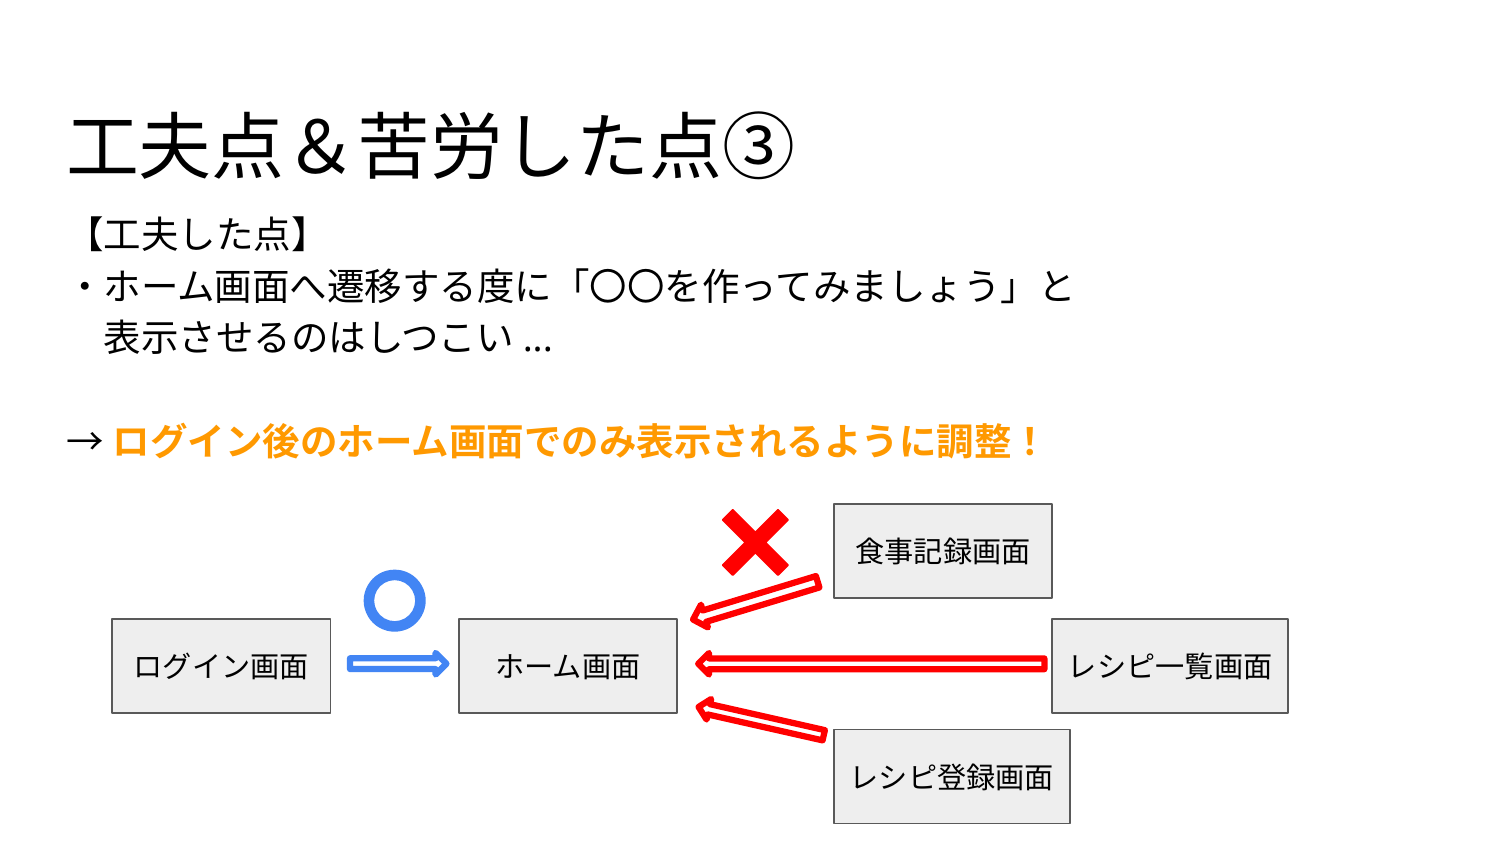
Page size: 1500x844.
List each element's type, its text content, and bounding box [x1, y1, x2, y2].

text_box [722, 509, 789, 576]
text_box ホーム画面 [458, 619, 678, 713]
text_box [364, 570, 425, 631]
text_box [698, 698, 825, 741]
text_box 食事記録画面 [833, 503, 1053, 598]
title 工夫点＆苦労した点③ [51, 72, 1449, 167]
text_box [698, 652, 1045, 675]
text_box [693, 576, 820, 628]
text_box レシピ一覧画面 [1052, 619, 1289, 713]
list 【工夫した点】 ・ホーム画面へ遷移する度に「〇〇を作ってみましょう」と 表示させるのはしつこい... →ログイン後のホーム画面でのみ表示されるように調整！ [51, 189, 1449, 750]
text_box レシピ登録画面 [833, 729, 1070, 824]
text_box [350, 652, 447, 675]
text_box ログイン画面 [112, 619, 331, 713]
